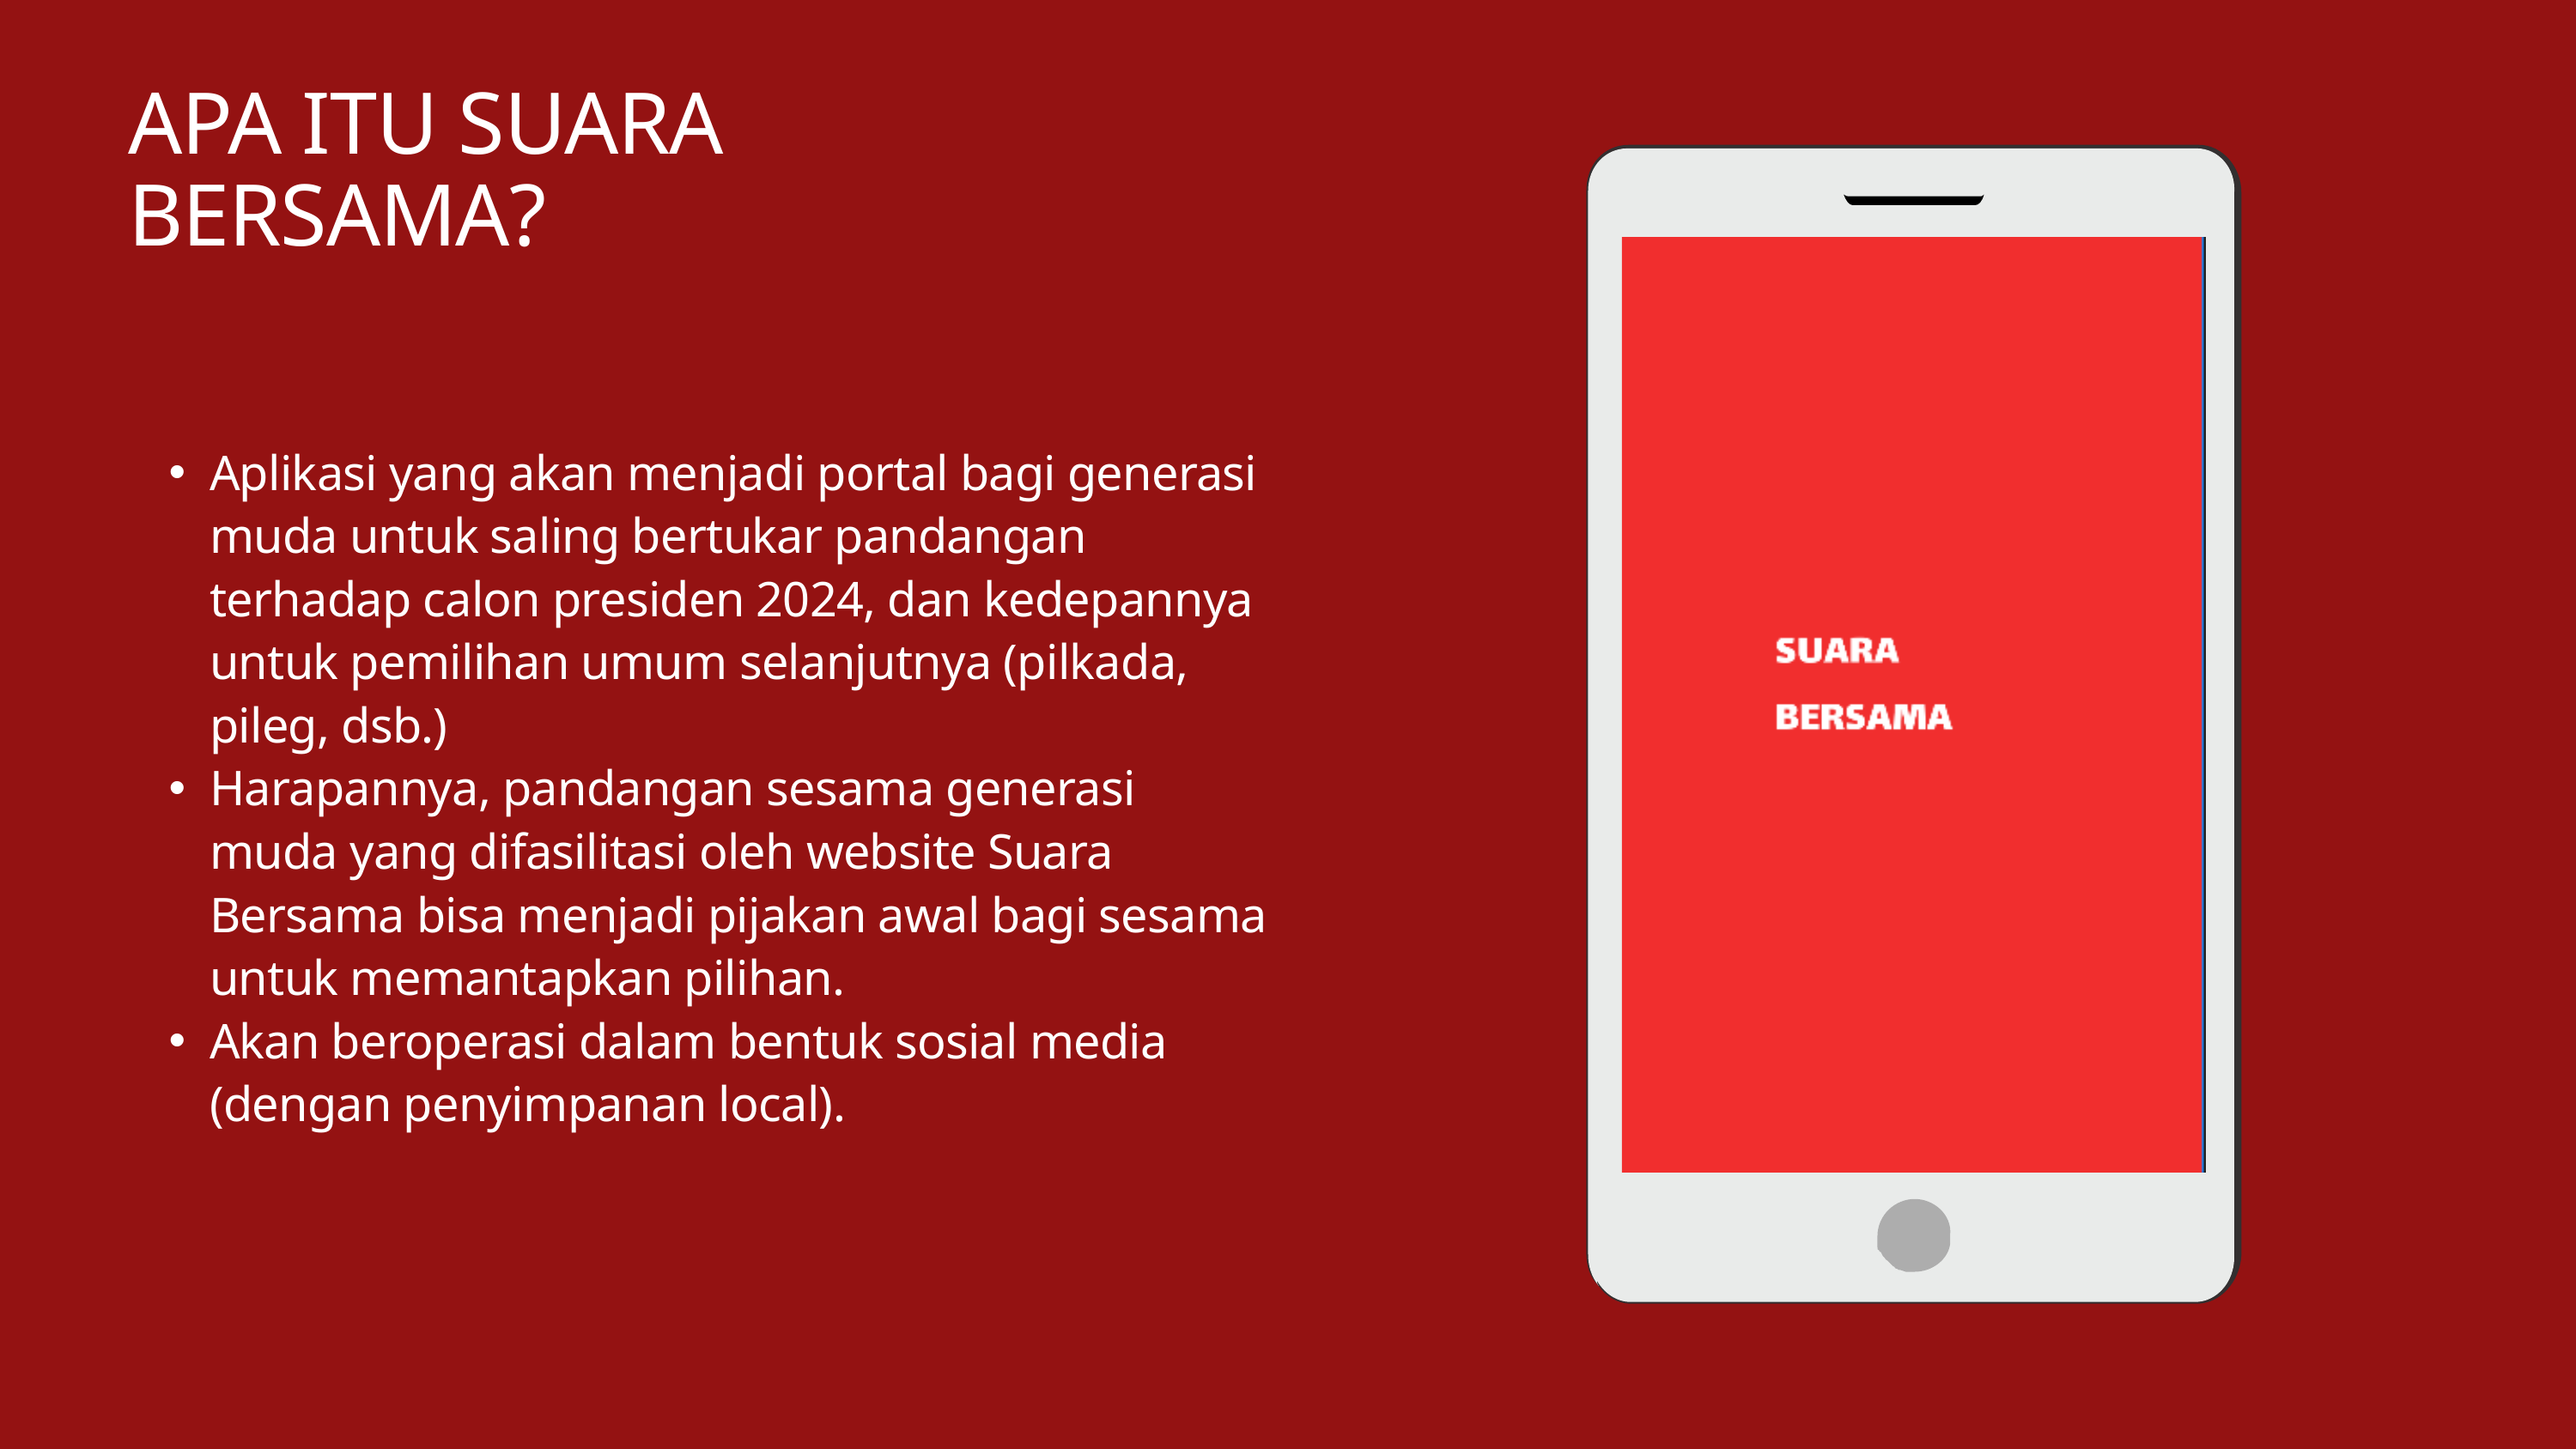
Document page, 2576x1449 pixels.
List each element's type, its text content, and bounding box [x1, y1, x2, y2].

text_box Aplikasi yang akan menjadi portal bagi generasi muda untuk saling bertukar pandangan terhadap calon presiden 2024, dan kedepannya untuk pemilihan umum selanjutnya (pilkada, pileg, dsb.) Harapannya, pandangan sesama generasi muda yang difasilitasi oleh website Suara Bersama bisa menjadi pijakan awal bagi sesama untuk memantapkan pilihan. Akan beroperasi dalam bentuk sosial media (dengan penyimpanan local). [128, 436, 1272, 1195]
text_box APA ITU SUARA BERSAMA? [128, 79, 753, 264]
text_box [1586, 144, 2242, 1304]
